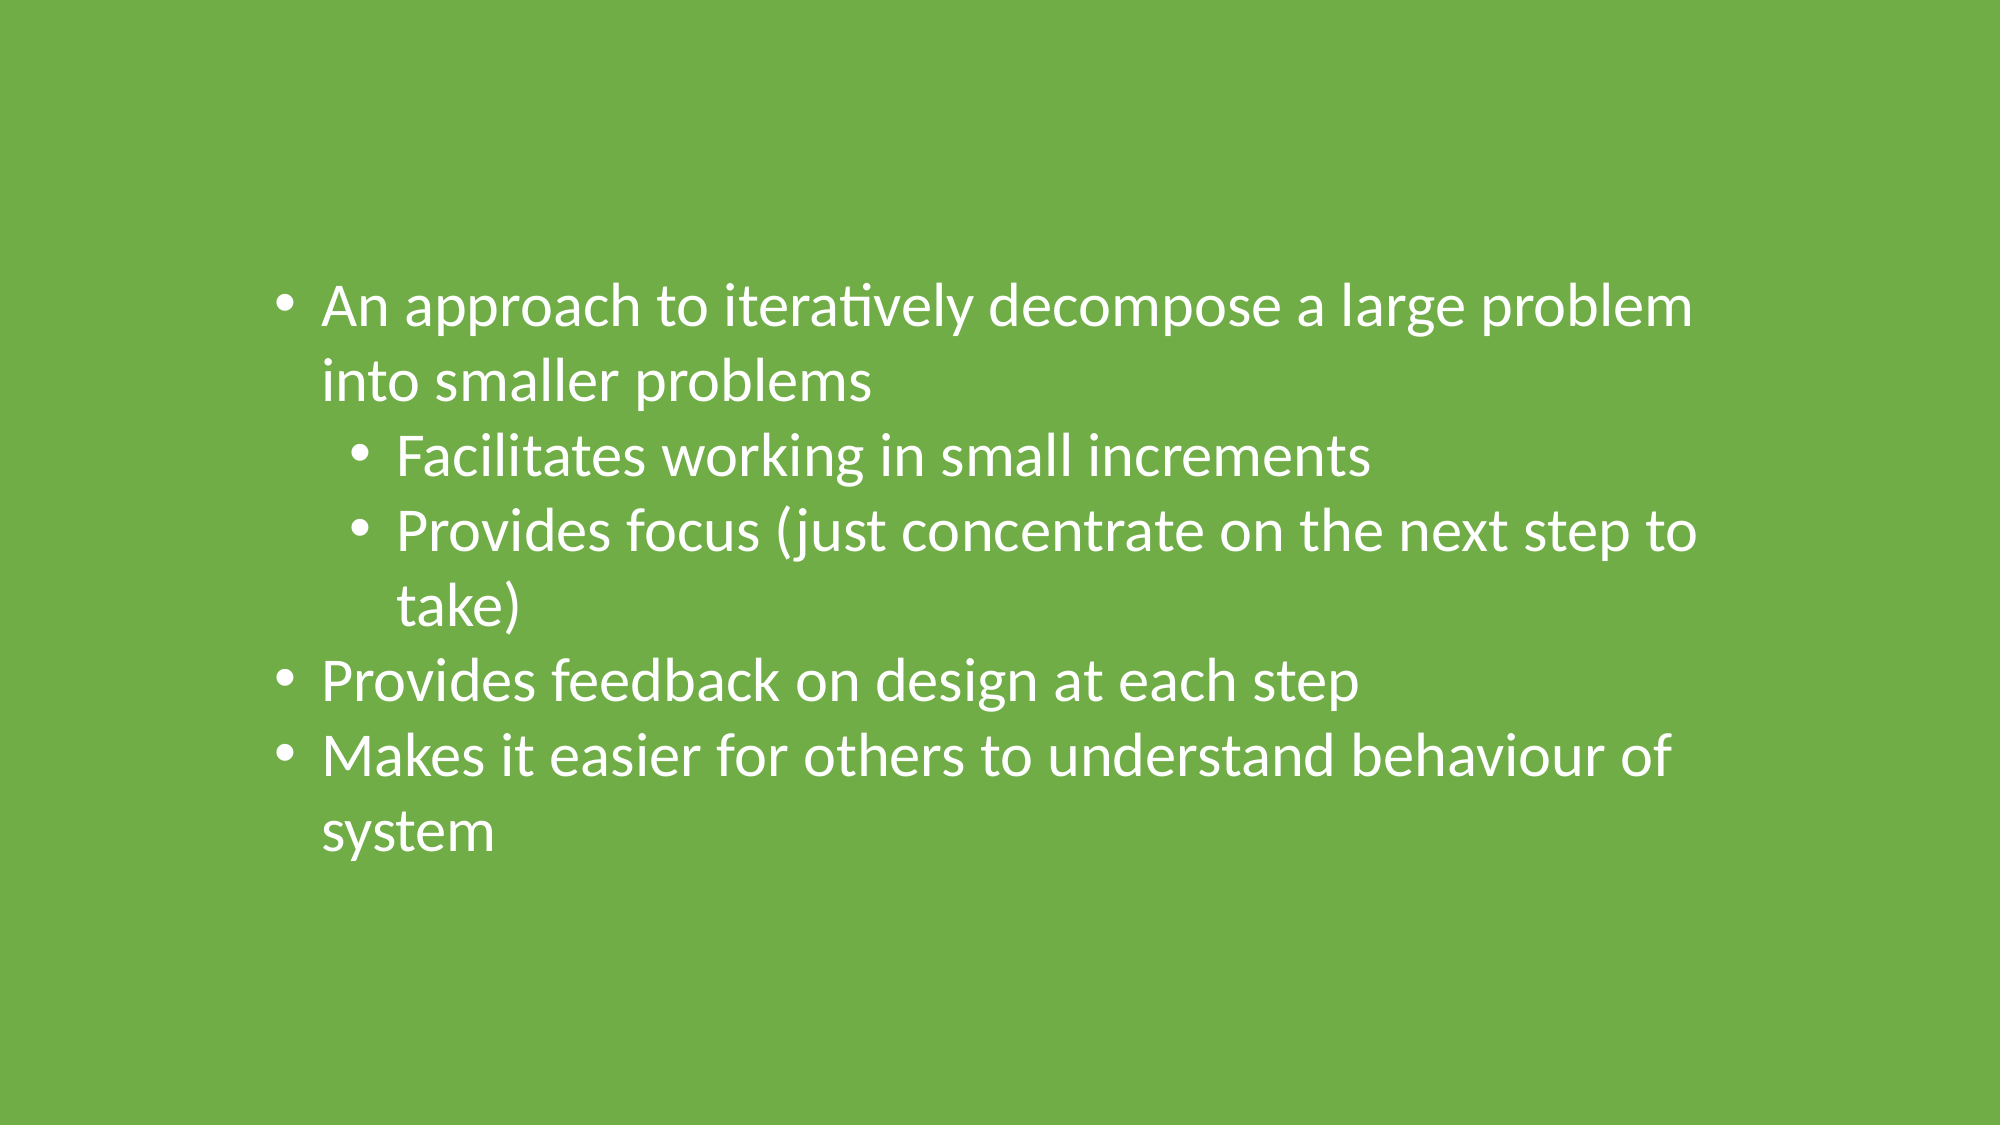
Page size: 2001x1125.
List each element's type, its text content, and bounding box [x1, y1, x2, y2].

text_box An approach to iteratively decompose a large problem into smaller problems Facilitates working in small increments Provides focus (just concentrate on the next step to take) Provides feedback on design at each step Makes it easier for others to understand behaviour of system [259, 256, 1782, 872]
